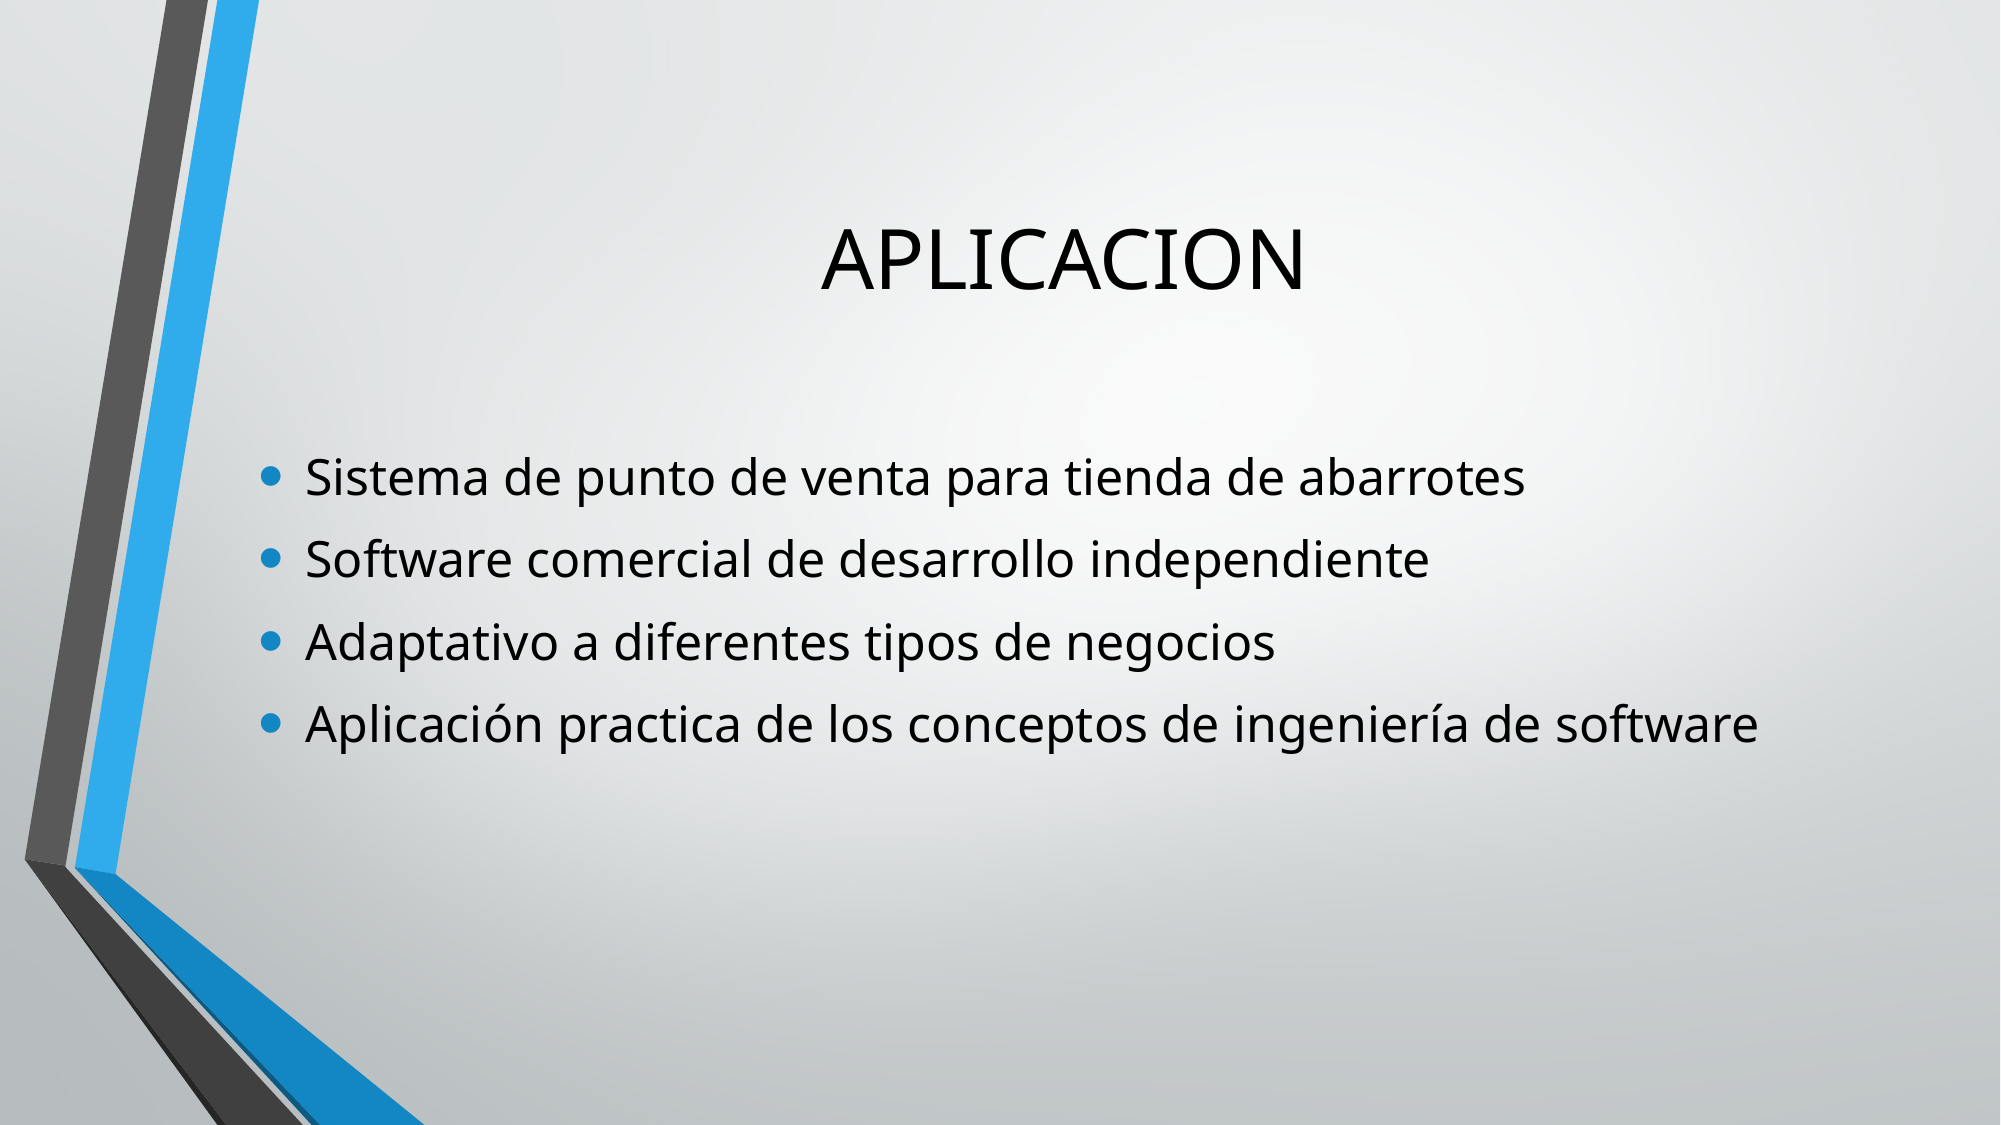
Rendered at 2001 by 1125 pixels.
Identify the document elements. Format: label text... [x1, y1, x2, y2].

list Sistema de punto de venta para tienda de abarrotes Software comercial de desarrollo independiente Adaptativo a diferentes tipos de negocios Aplicación practica de los conceptos de ingeniería de software [243, 437, 1887, 950]
title APLICACION [243, 112, 1887, 400]
